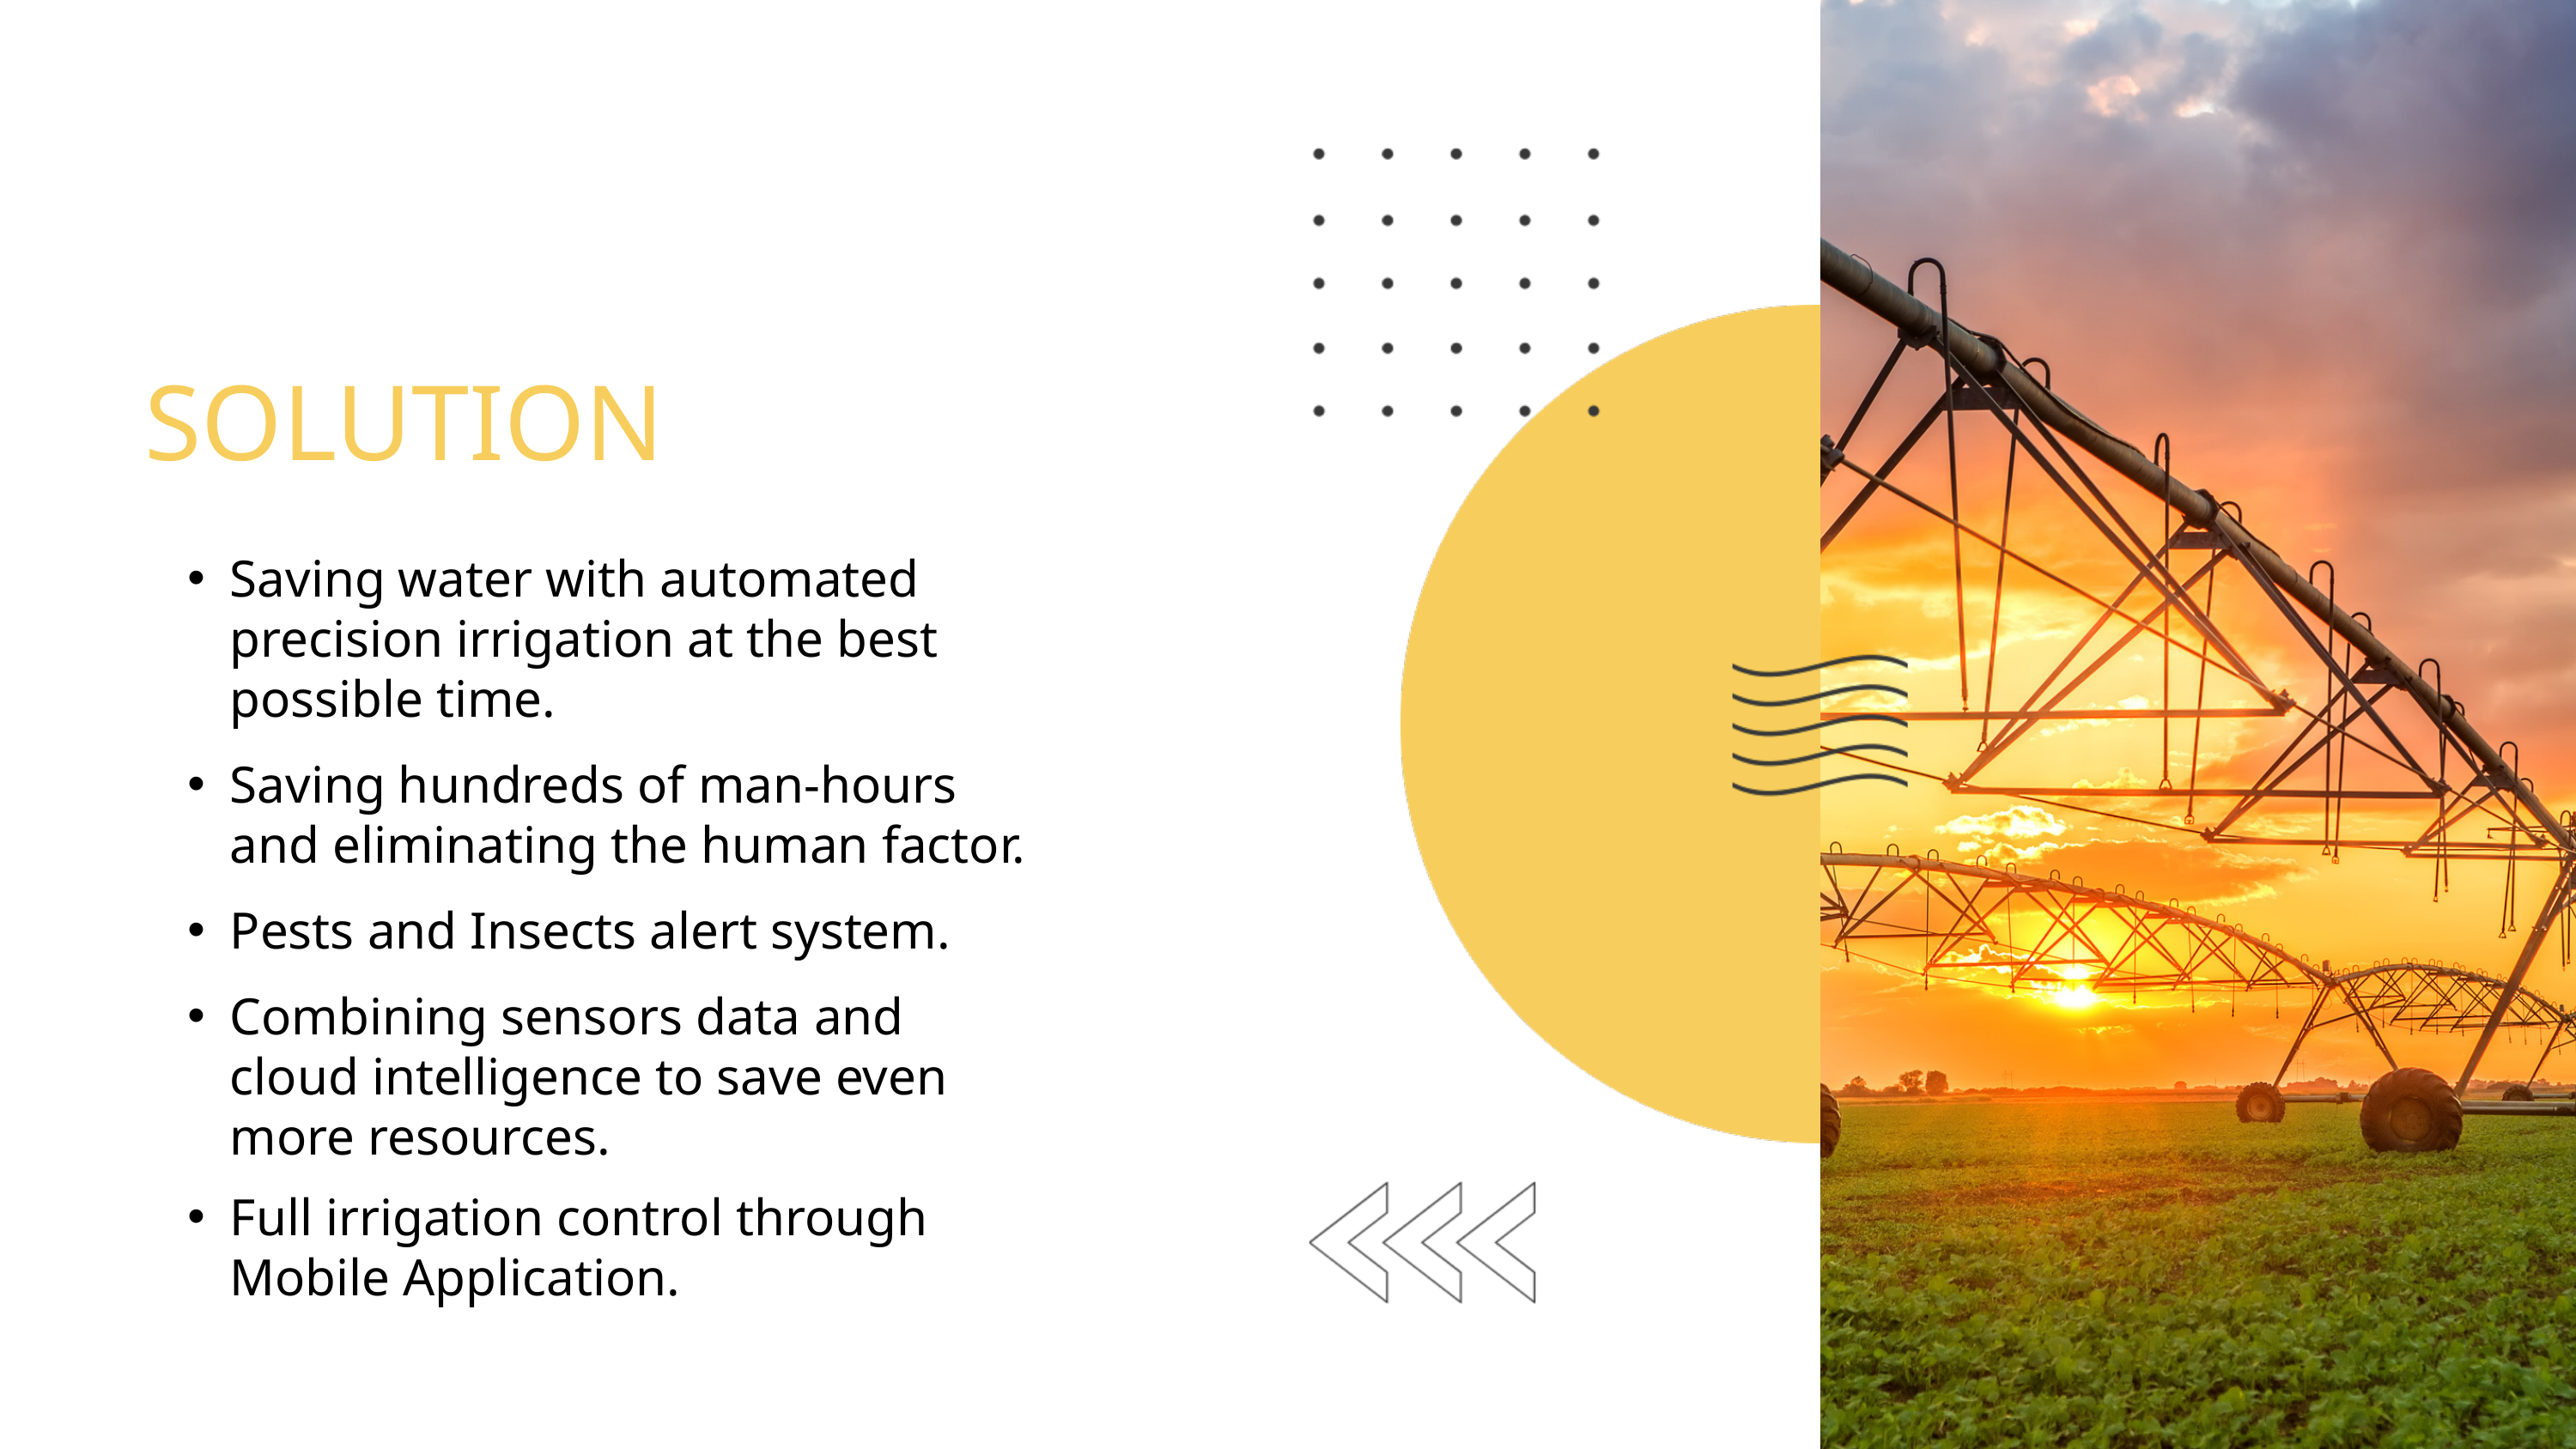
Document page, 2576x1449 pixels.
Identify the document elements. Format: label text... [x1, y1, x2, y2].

text_box Pests and Insects alert system. [144, 899, 1033, 960]
text_box SOLUTION [144, 367, 1247, 482]
picture [1309, 1181, 1538, 1304]
text_box Saving water with automated precision irrigation at the best possible time. [144, 547, 1033, 728]
text_box Full irrigation control through Mobile Application. [144, 1185, 1033, 1307]
text_box Saving hundreds of man-hours and eliminating the human factor. [144, 753, 1033, 873]
picture [1191, 0, 2576, 1449]
text_box Combining sensors data and cloud intelligence to save even more resources. [144, 985, 1033, 1166]
